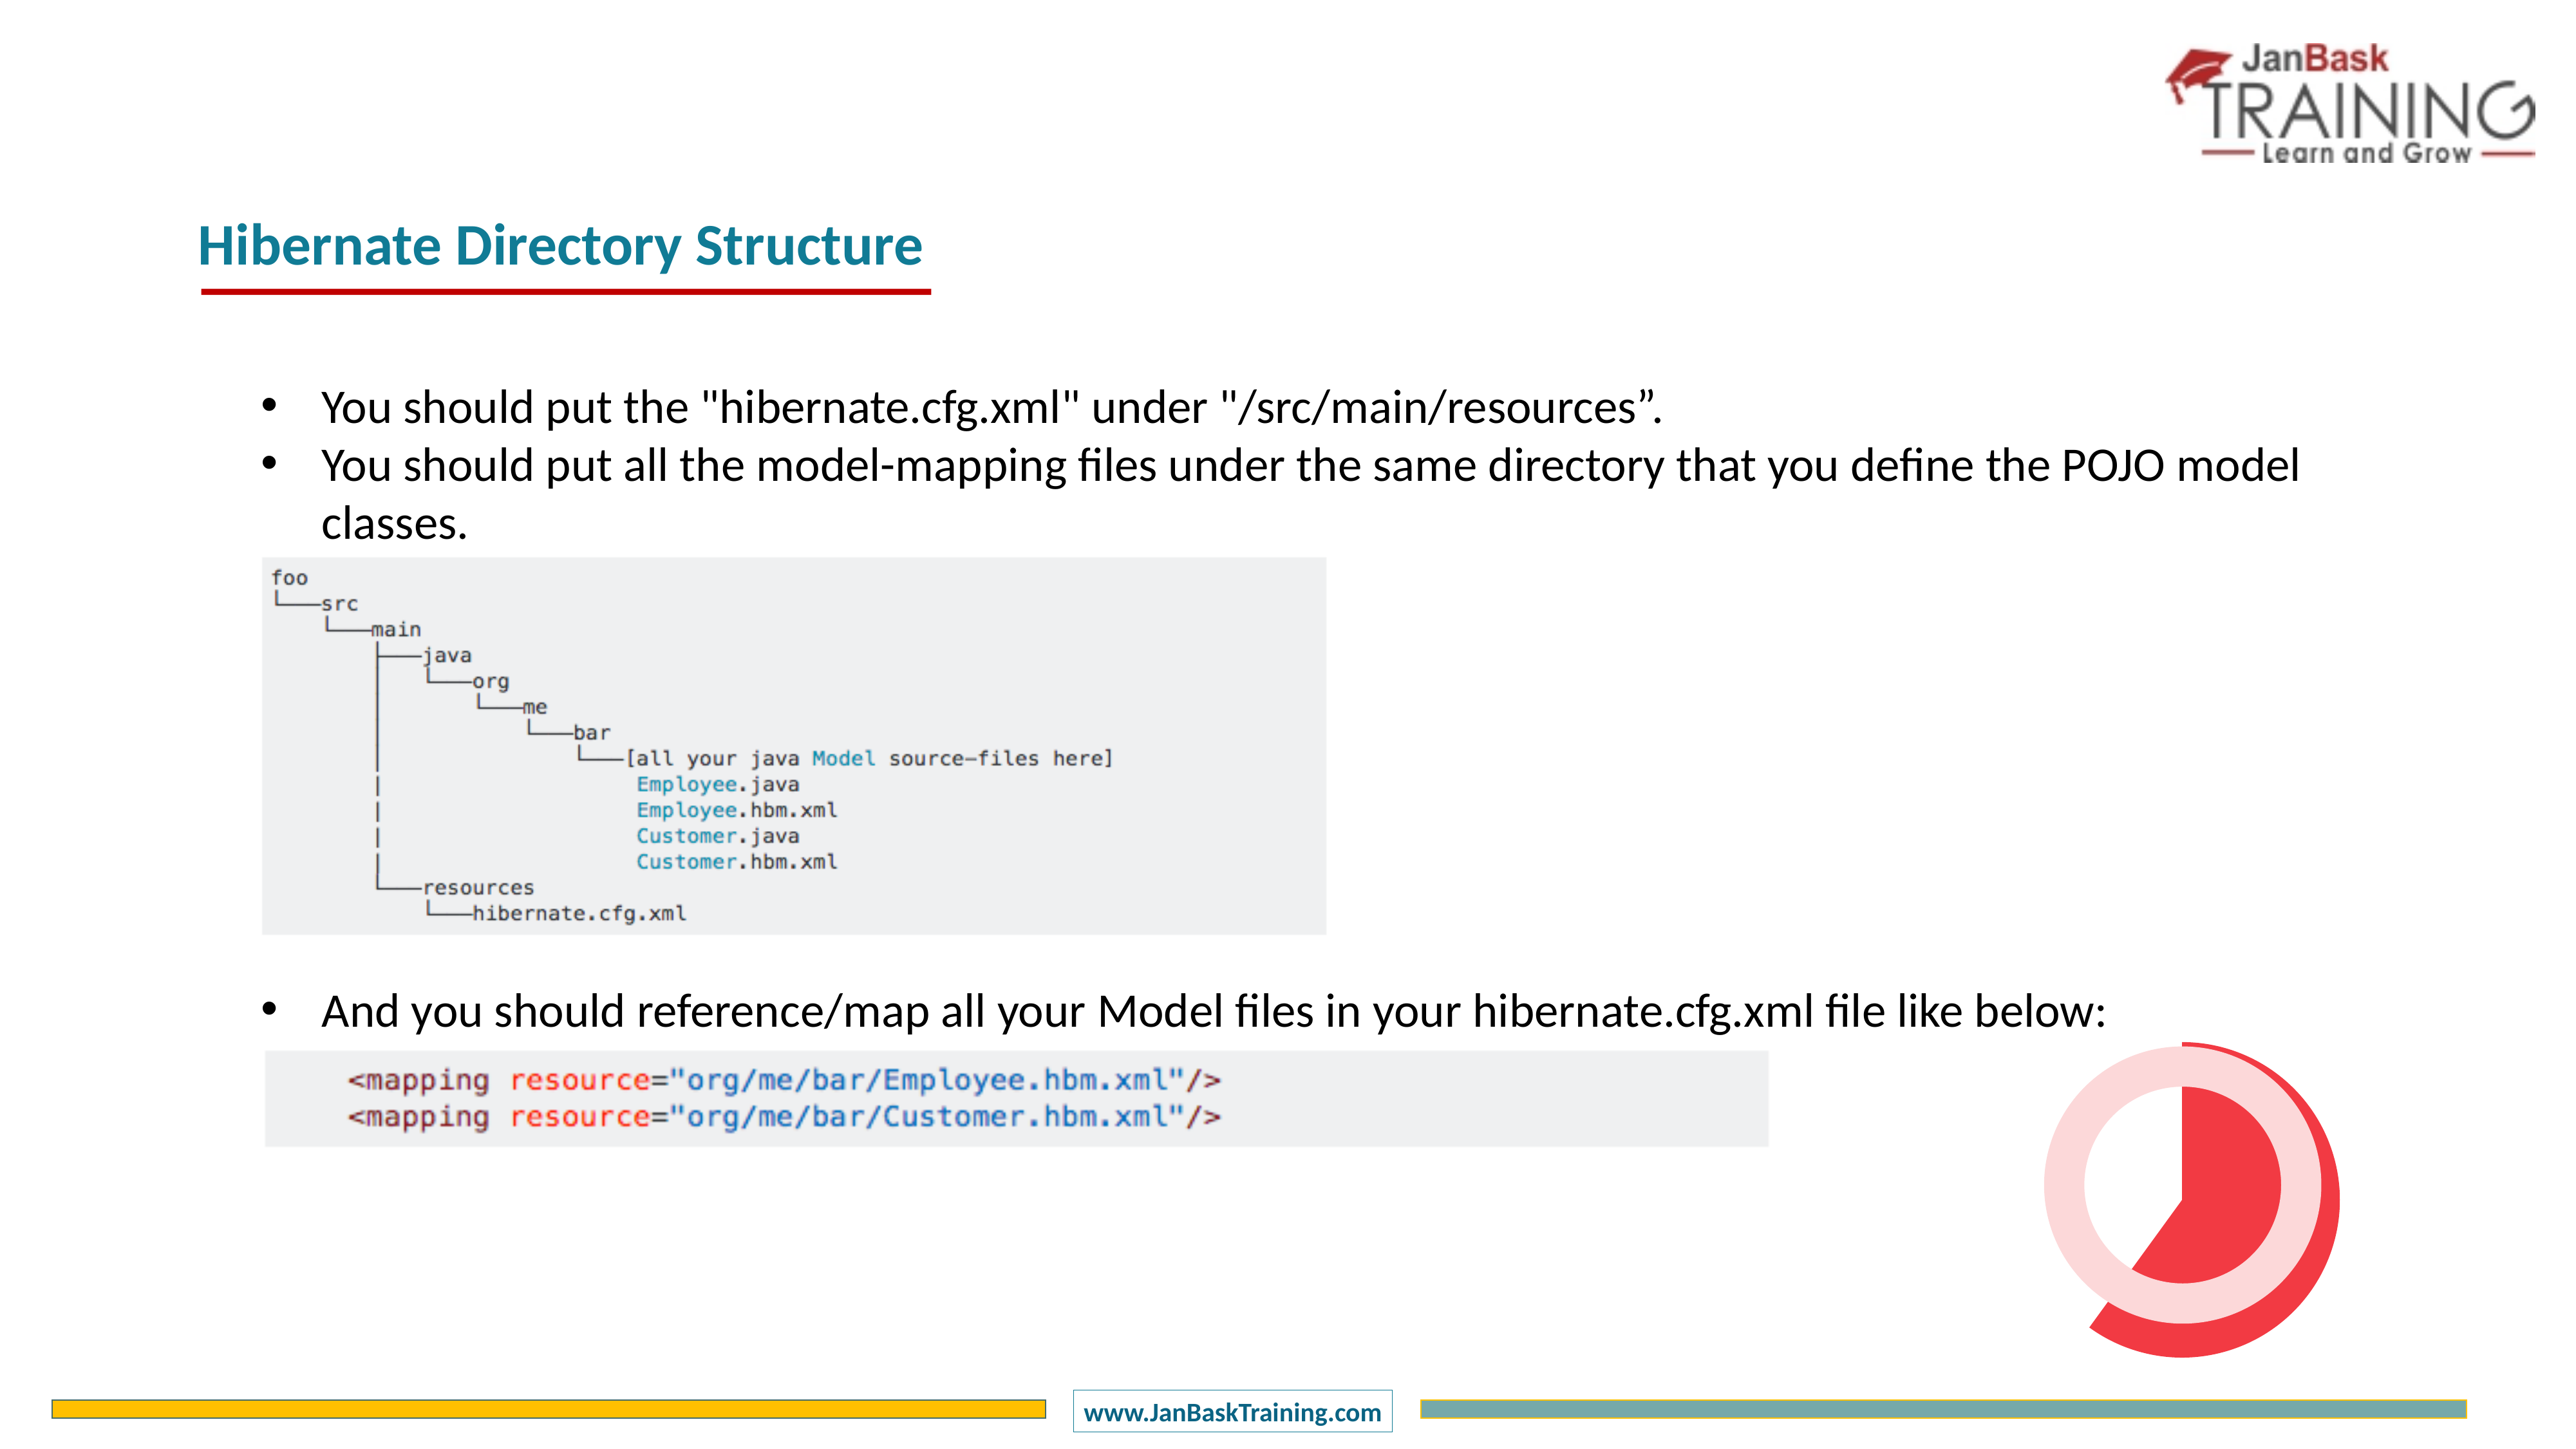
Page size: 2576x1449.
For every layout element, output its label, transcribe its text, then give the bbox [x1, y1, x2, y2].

text_box Hibernate Directory Structure [193, 201, 2000, 282]
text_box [2022, 1040, 2342, 1360]
picture [256, 556, 1333, 939]
picture [257, 1045, 1781, 1157]
picture [2165, 43, 2535, 163]
text_box And you should reference/map all your Model files in your hibernate.cfg.xml file like below: [256, 973, 2367, 1042]
text_box You should put the "hibernate.cfg.xml" under "/src/main/resources”. You should put all the model-mapping files under the same directory that you define the POJO model classes. [256, 370, 2367, 554]
